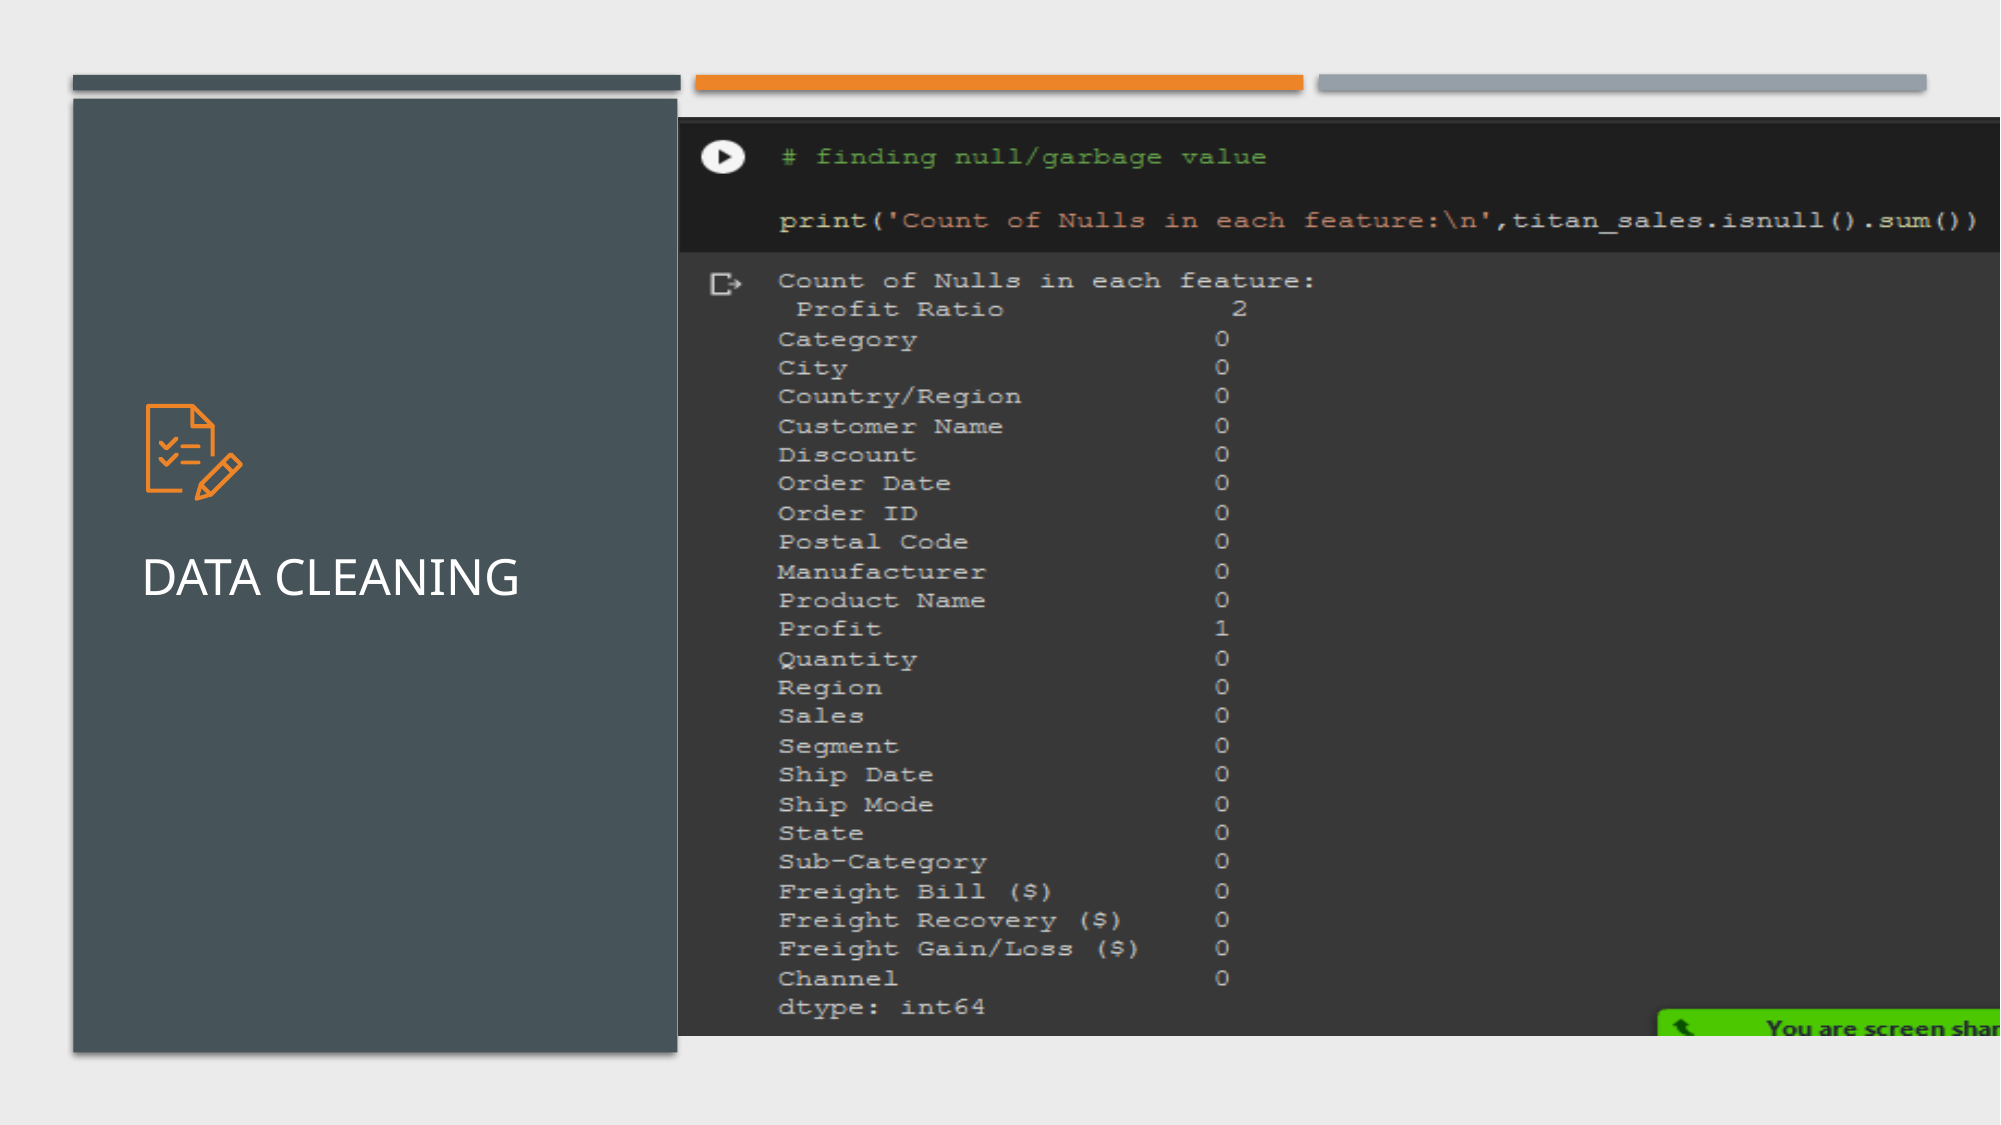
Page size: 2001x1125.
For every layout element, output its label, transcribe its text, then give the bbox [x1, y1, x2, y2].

title Data Cleaning [125, 434, 659, 717]
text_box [145, 403, 244, 502]
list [678, 117, 2000, 1036]
